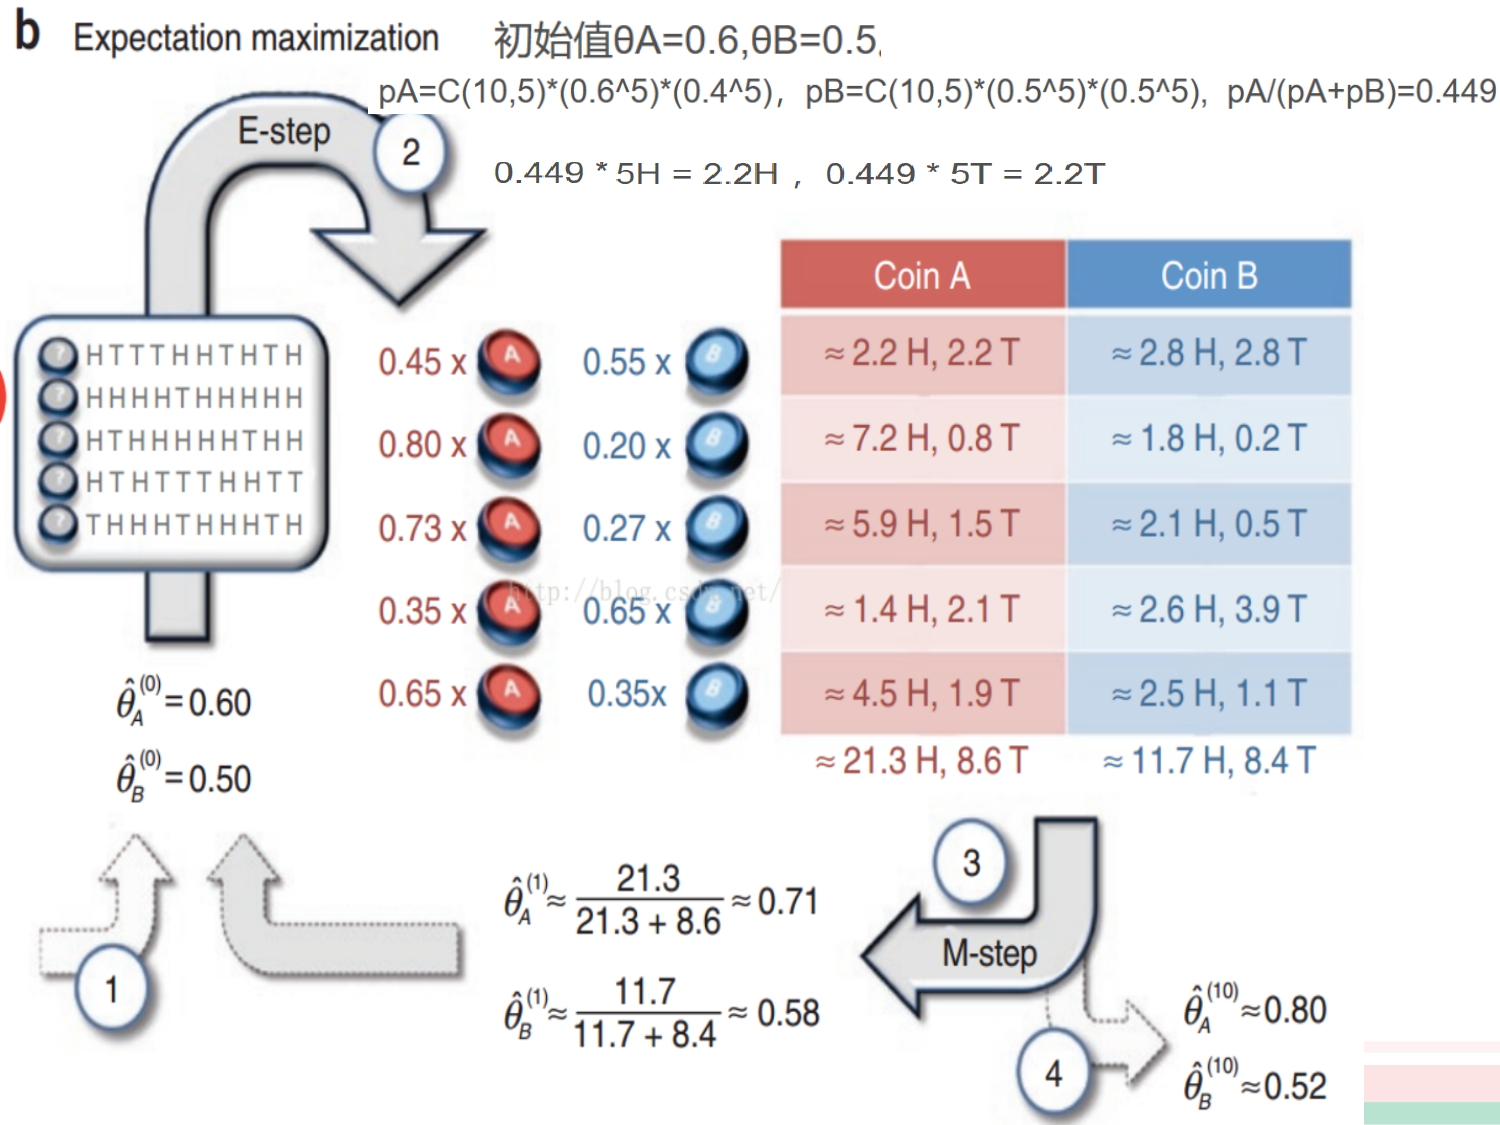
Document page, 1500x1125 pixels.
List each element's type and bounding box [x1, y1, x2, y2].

text_box [486, 150, 1112, 191]
picture [0, 0, 1500, 1125]
